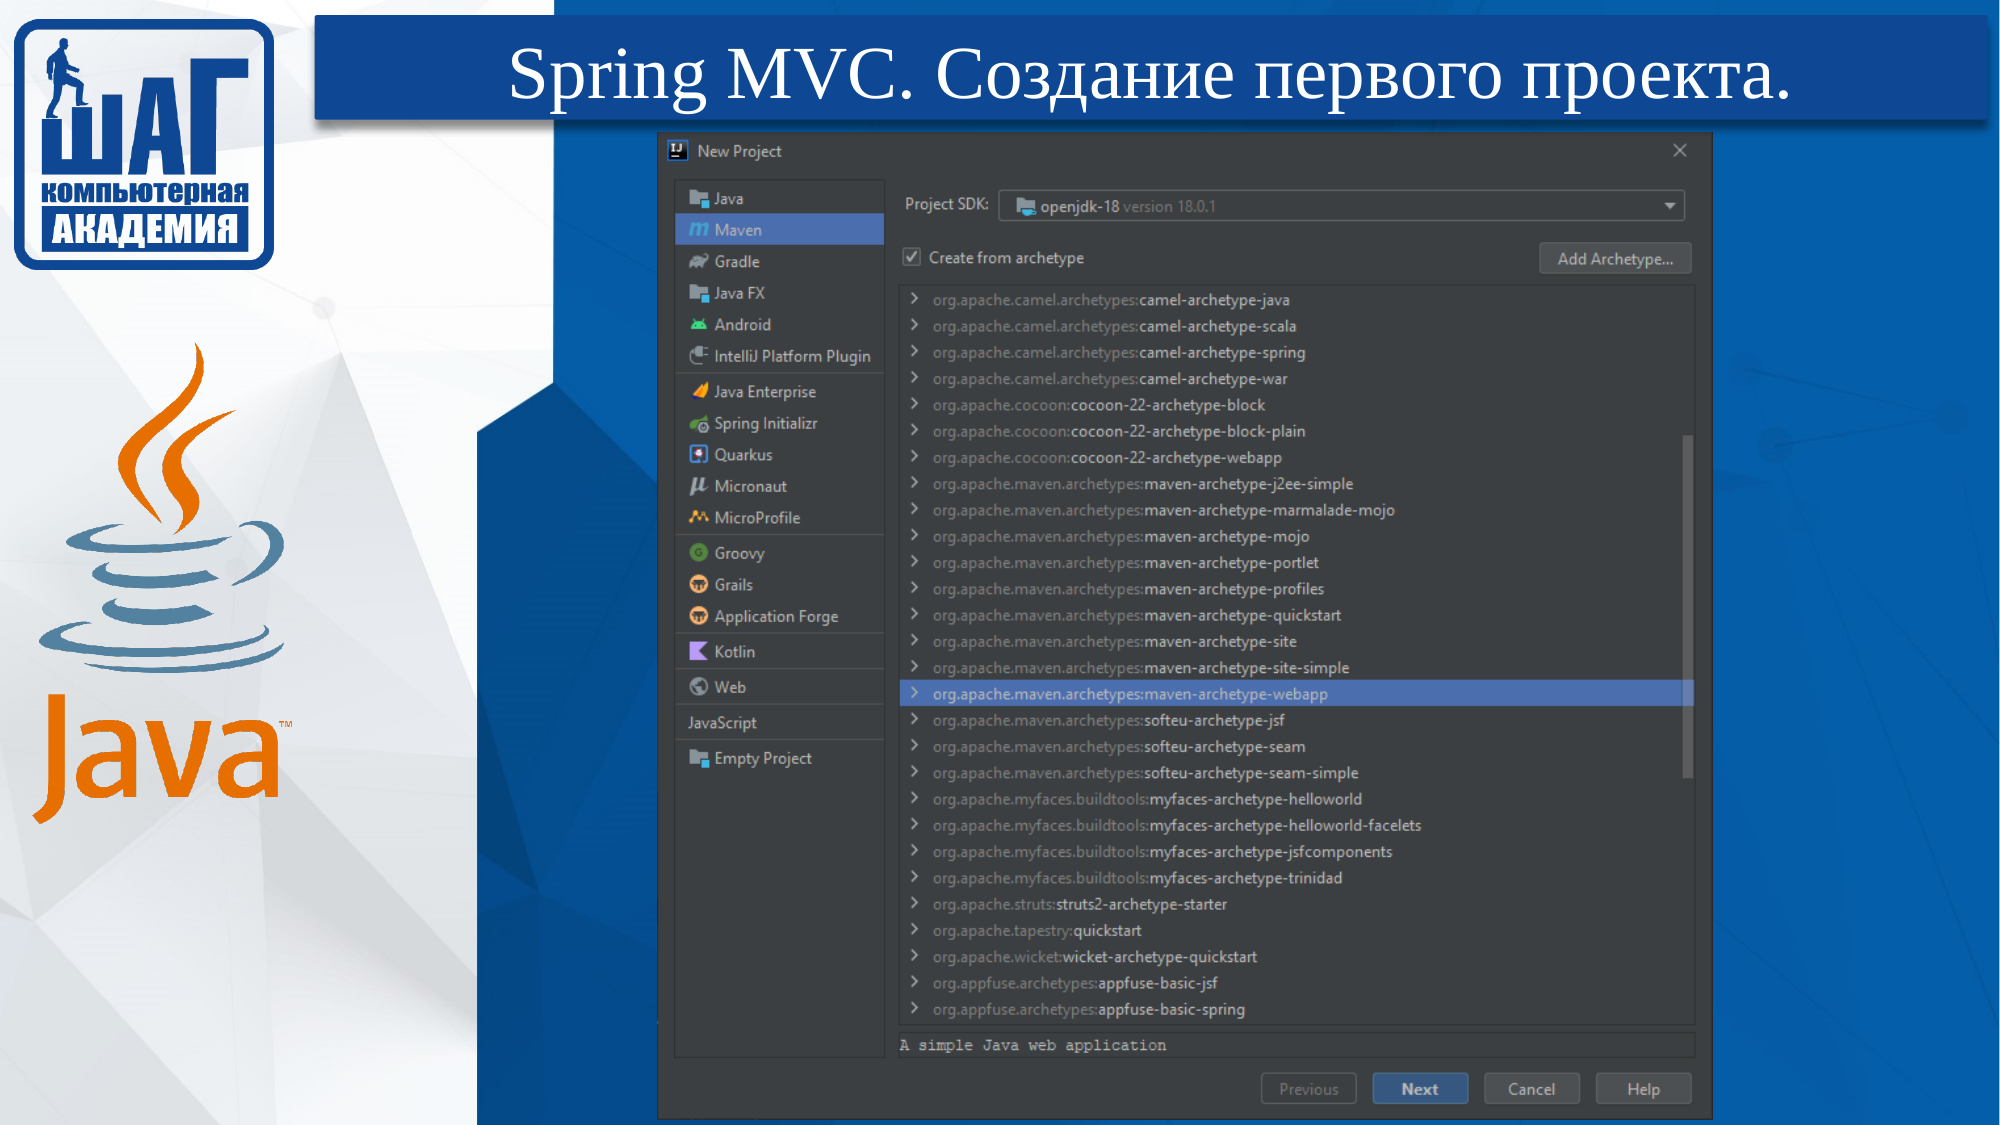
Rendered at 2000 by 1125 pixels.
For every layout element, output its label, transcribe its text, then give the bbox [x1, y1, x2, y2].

text_box Spring MVC. Создание первого проекта. [314, 15, 1988, 120]
picture [0, 0, 2000, 1125]
